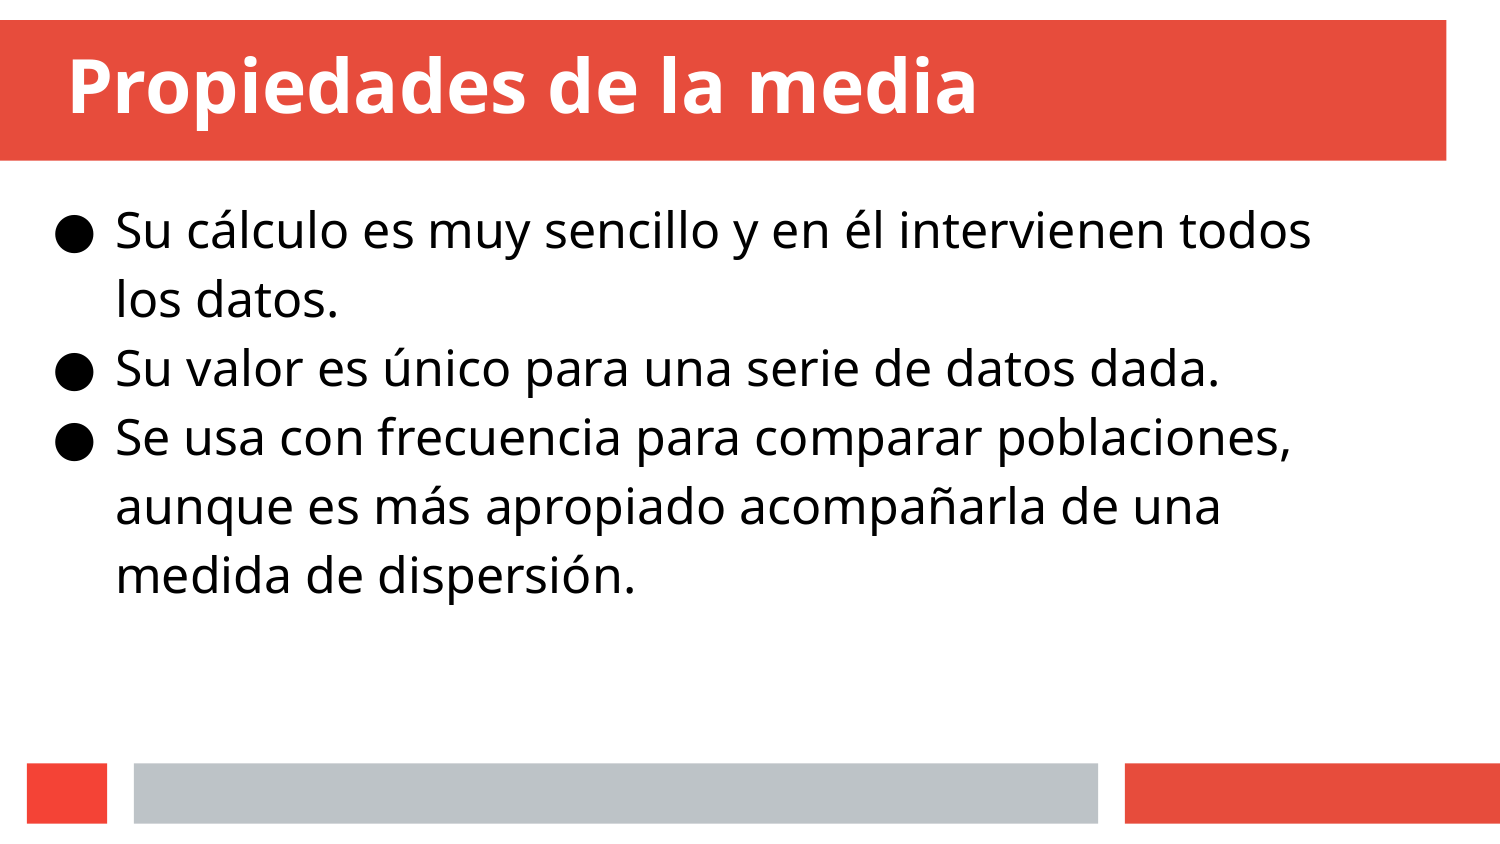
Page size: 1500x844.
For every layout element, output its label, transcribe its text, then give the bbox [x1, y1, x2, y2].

title Propiedades de la media [53, 40, 1447, 141]
subtitle Su cálculo es muy sencillo y en él intervienen todos los datos. Su valor es único para una serie de datos dada. Se usa con frecuencia para comparar poblaciones, aunque es más apropiado acompañarla de una medida de dispersión. [27, 177, 1394, 447]
text_box [776, 686, 1320, 829]
